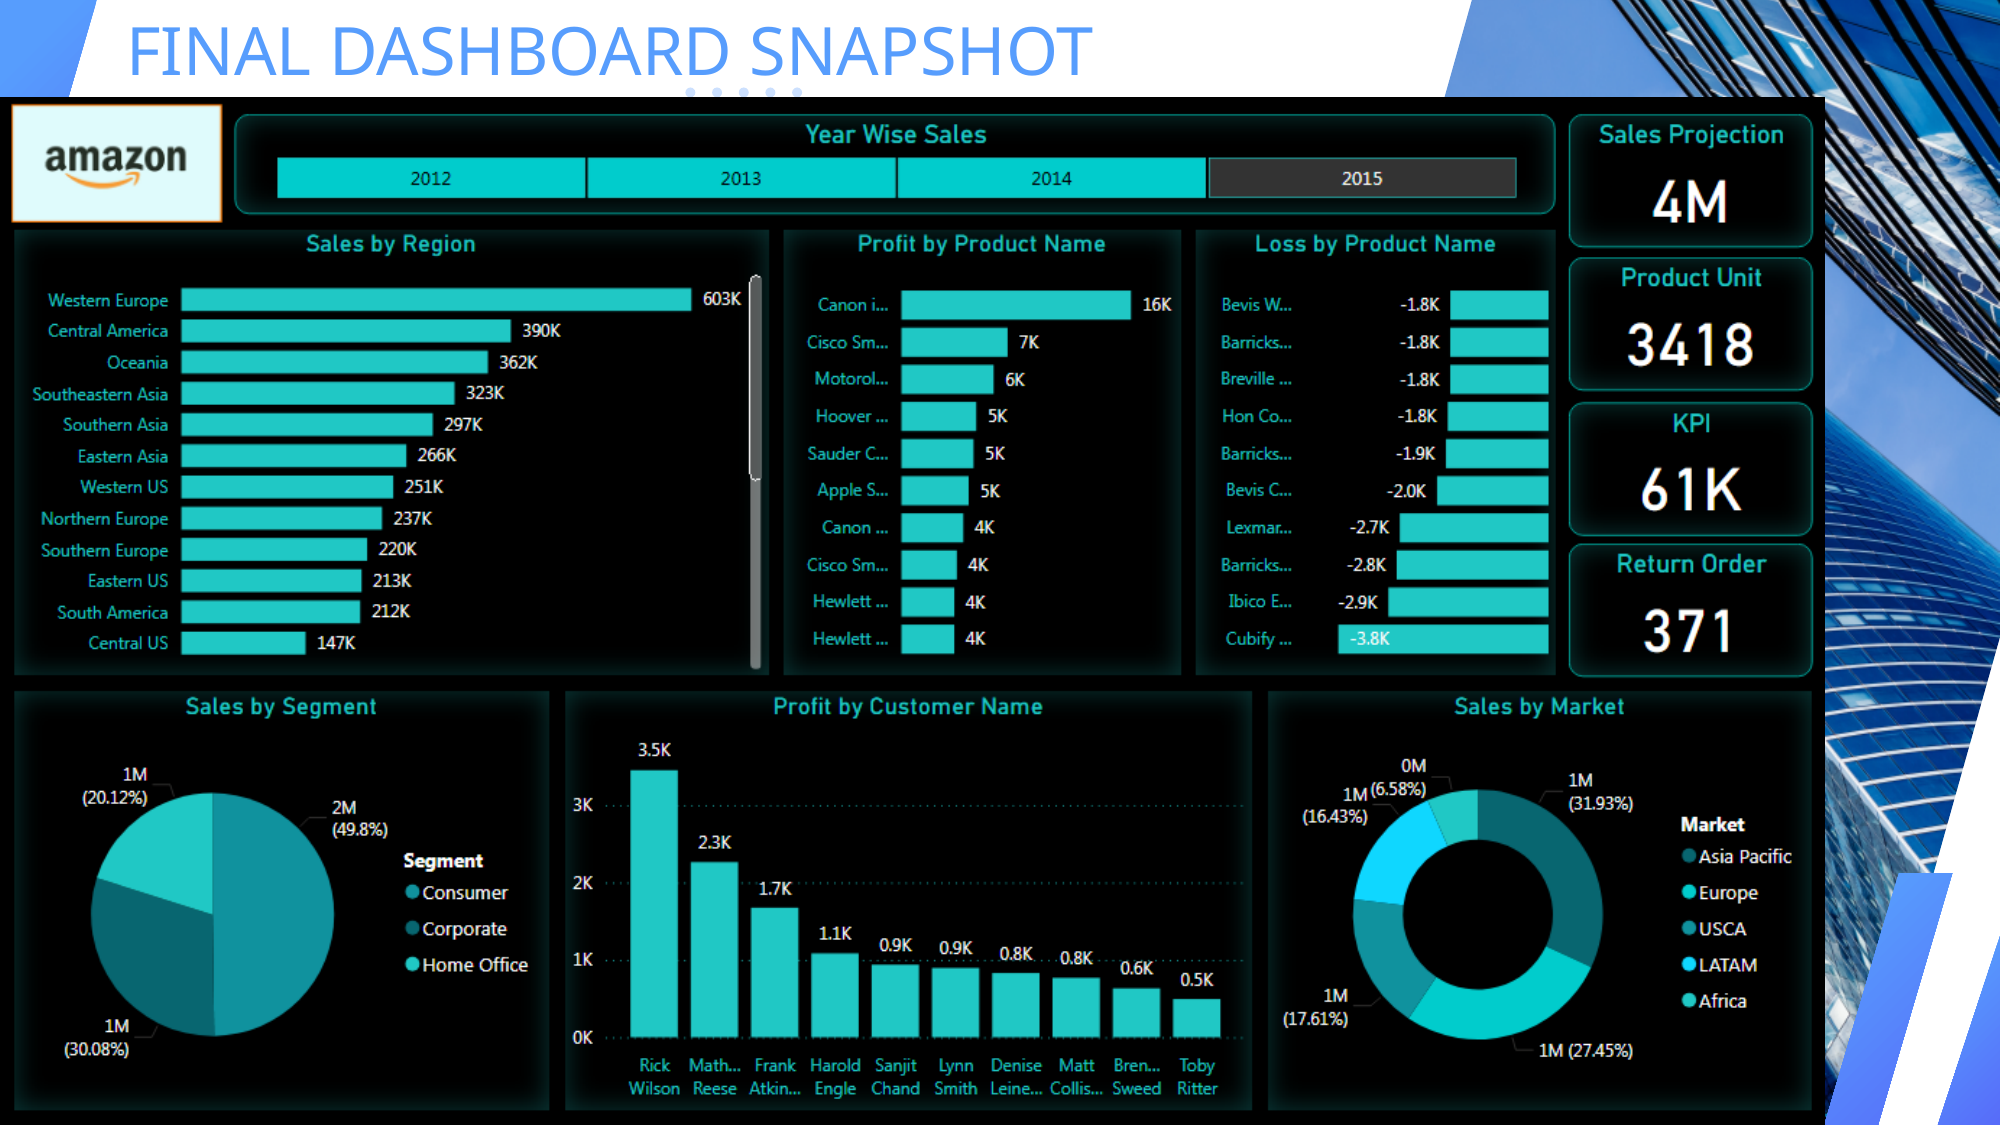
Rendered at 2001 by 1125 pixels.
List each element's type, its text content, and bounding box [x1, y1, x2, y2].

picture [0, 97, 1825, 1125]
text_box [1936, 935, 2000, 1125]
text_box [1825, 872, 1954, 1125]
text_box [1443, 0, 2000, 1115]
text_box [0, 0, 98, 97]
text_box Final Dashboard Snapshot [111, 13, 1353, 97]
